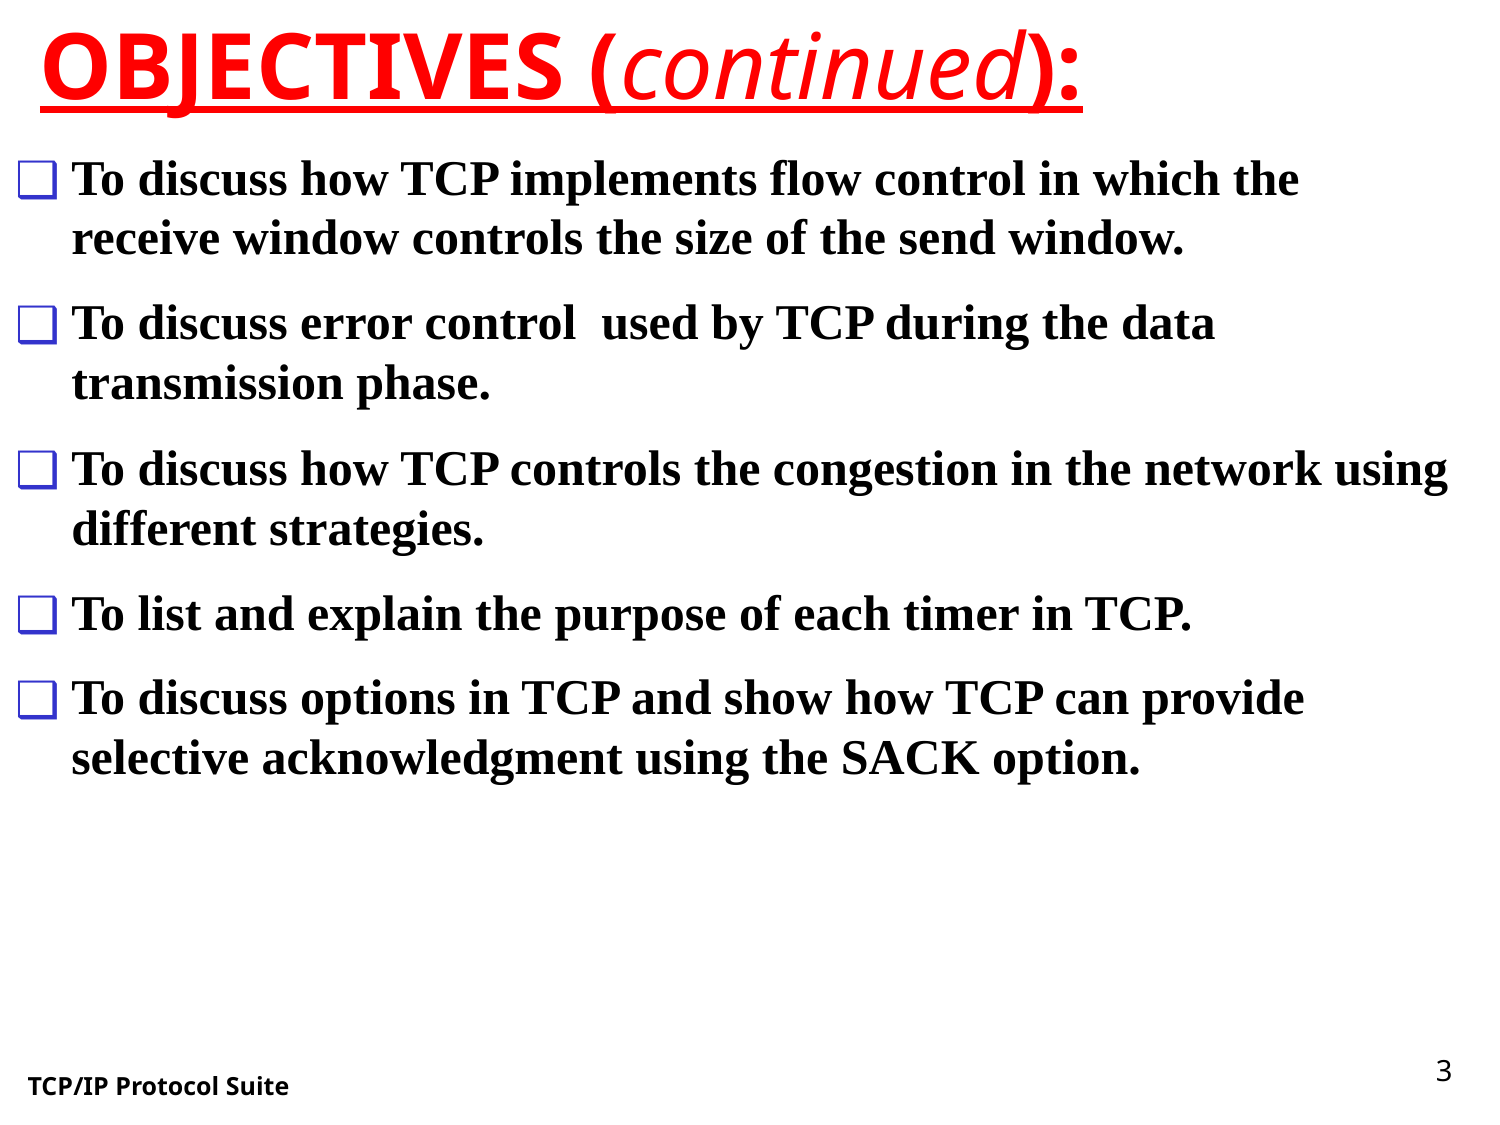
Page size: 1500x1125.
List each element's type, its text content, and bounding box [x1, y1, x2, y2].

text_box TCP/IP Protocol Suite [12, 1032, 488, 1108]
text_box To discuss how TCP implements flow control in which the receive window controls the size of the send window. To discuss error control used by TCP during the data transmission phase. To discuss how TCP controls the congestion in the network using different strategies. To list and explain the purpose of each timer in TCP. To discuss options in TCP and show how TCP can provide selective acknowledgment using the SACK option. [0, 137, 1475, 988]
title OBJECTIVES (continued): [24, 0, 1375, 137]
text_box 3 [1155, 1024, 1468, 1100]
